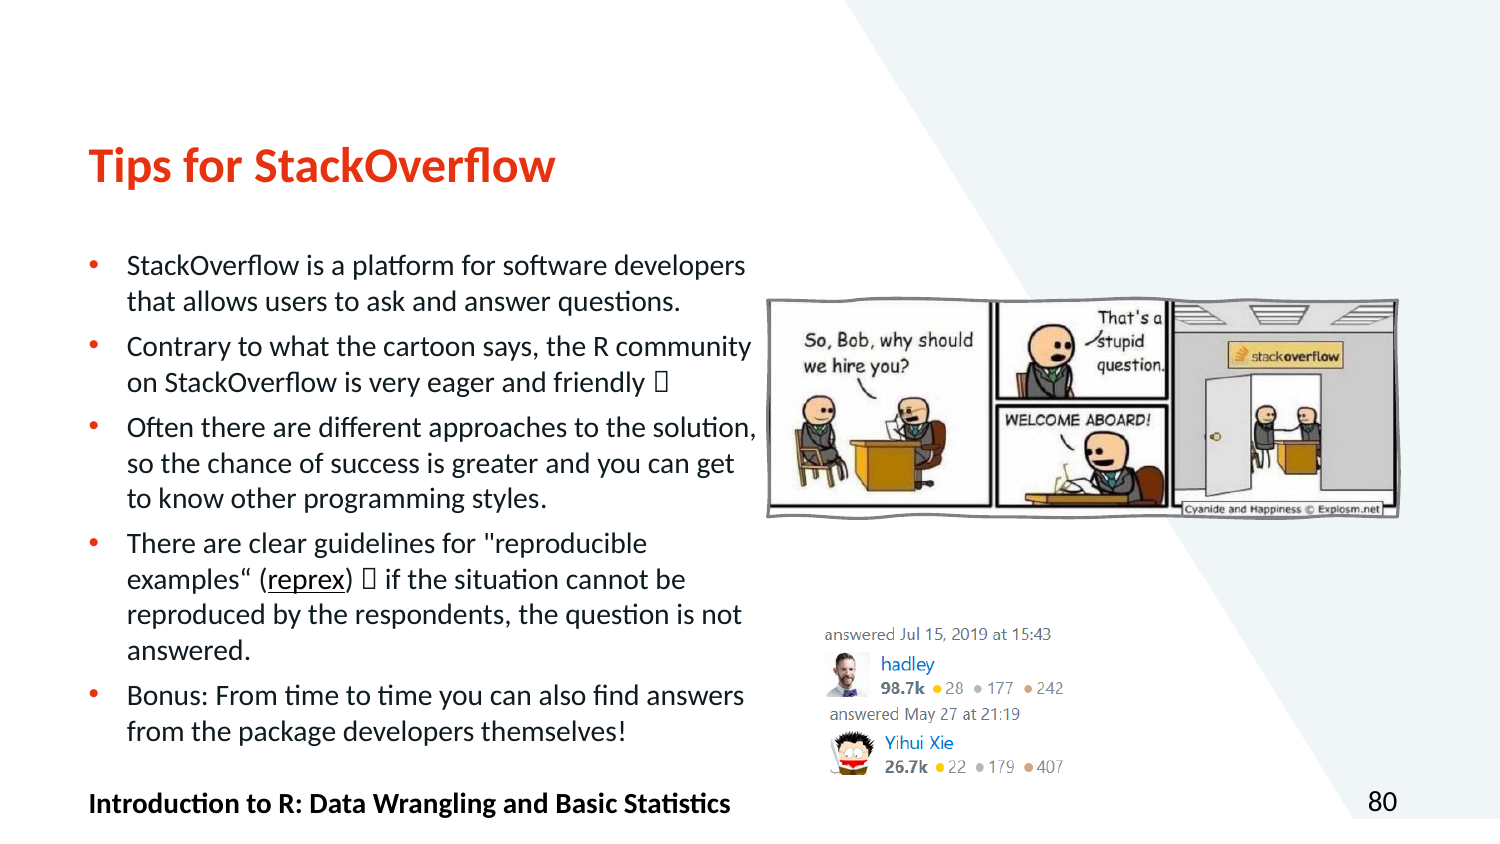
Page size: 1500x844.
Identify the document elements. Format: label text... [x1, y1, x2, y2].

list StackOverflow is a platform for software developers that allows users to ask and answer questions. Contrary to what the cartoon says, the R community on StackOverflow is very eager and friendly  Often there are different approaches to the solution, so the chance of success is greater and you can get to know other programming styles. There are clear guidelines for "reproducible examples“ (reprex)  if the situation cannot be reproduced by the respondents, the question is not answered. Bonus: From time to time you can also find answers from the package developers themselves! [88, 246, 759, 785]
picture [0, 0, 1500, 819]
footer Introduction to R: Data Wrangling and Basic Statistics [88, 785, 1217, 819]
title Tips for StackOverflow [88, 129, 1398, 232]
slide_number 80 [1239, 785, 1398, 819]
